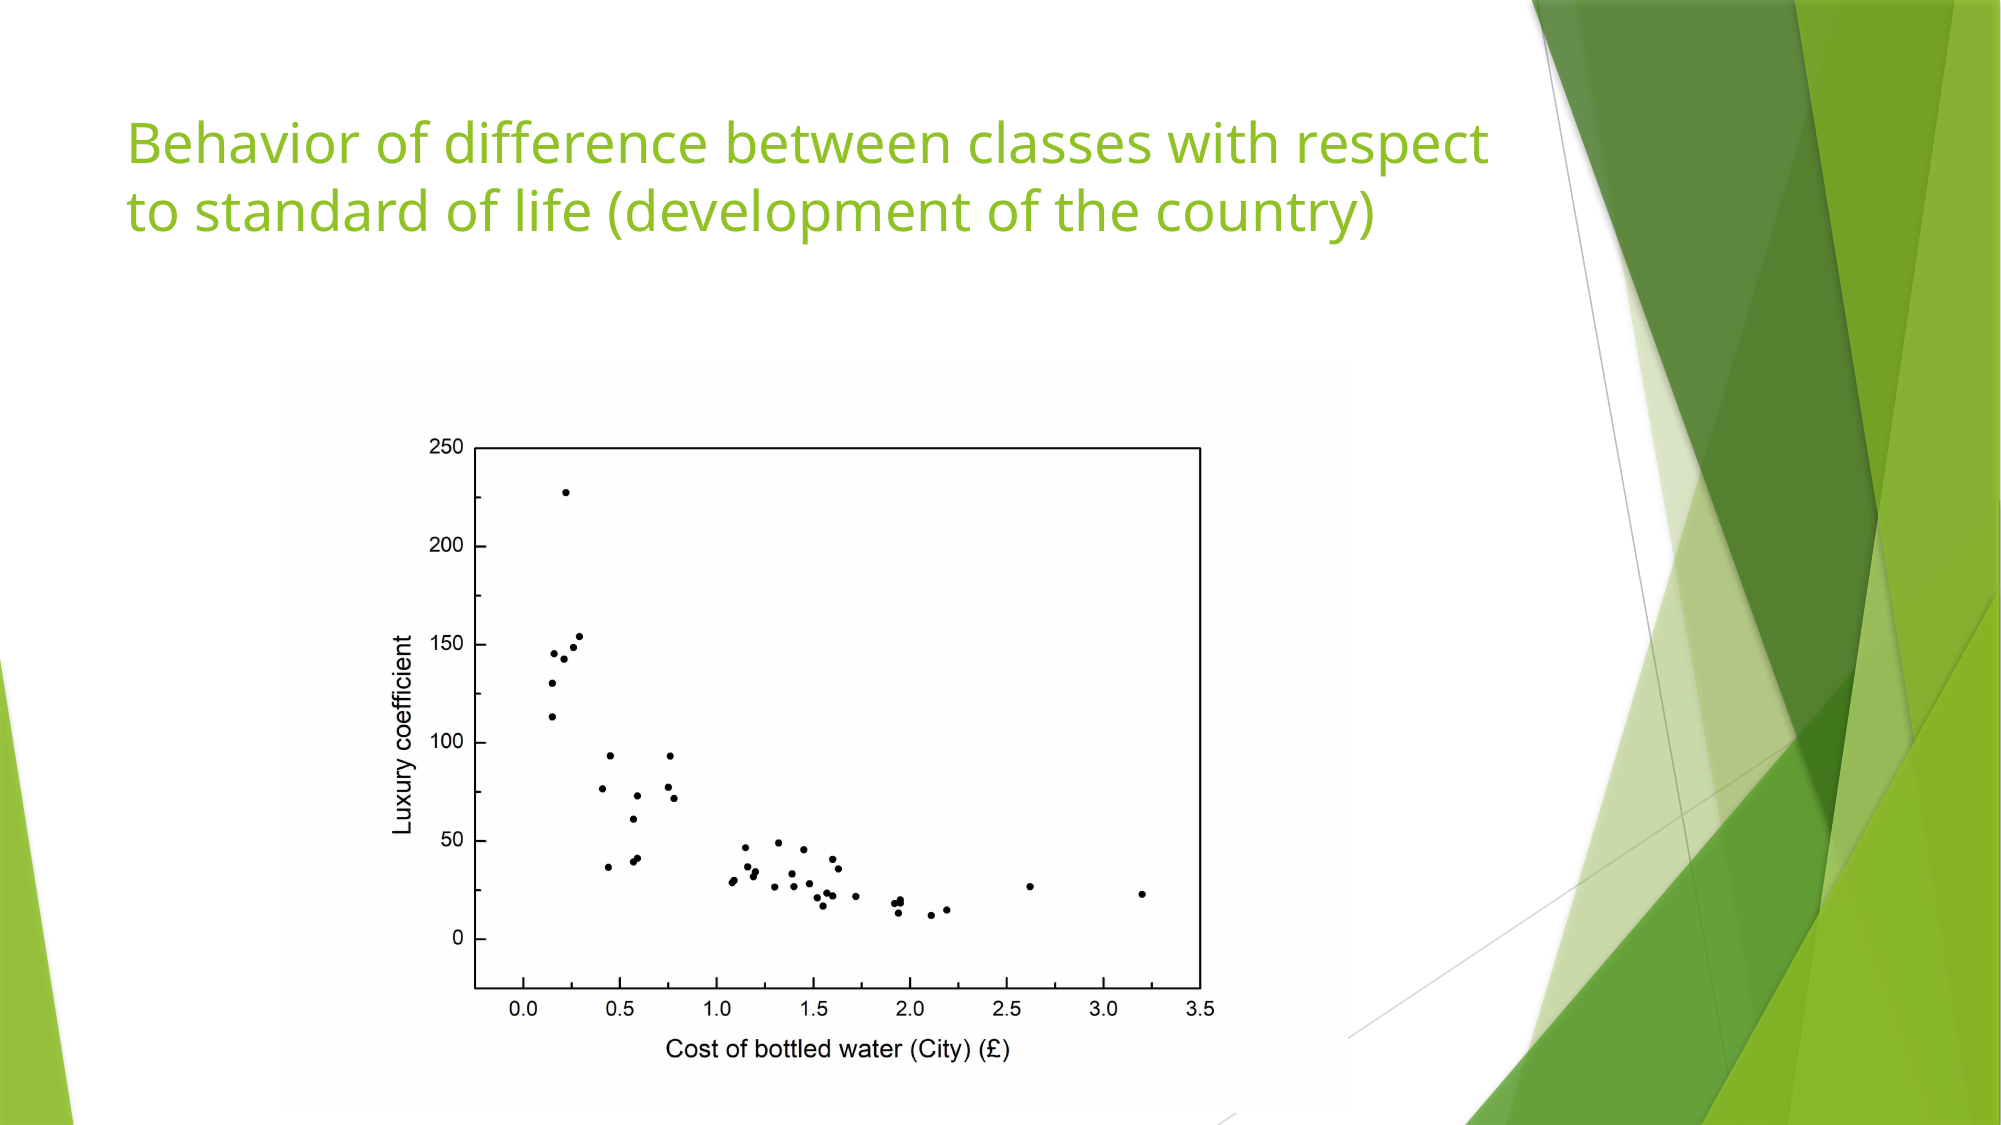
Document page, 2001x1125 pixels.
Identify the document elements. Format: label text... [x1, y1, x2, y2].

title Behavior of difference between classes with respect to standard of life (development of the country) [111, 99, 1522, 317]
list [284, 361, 1348, 1114]
